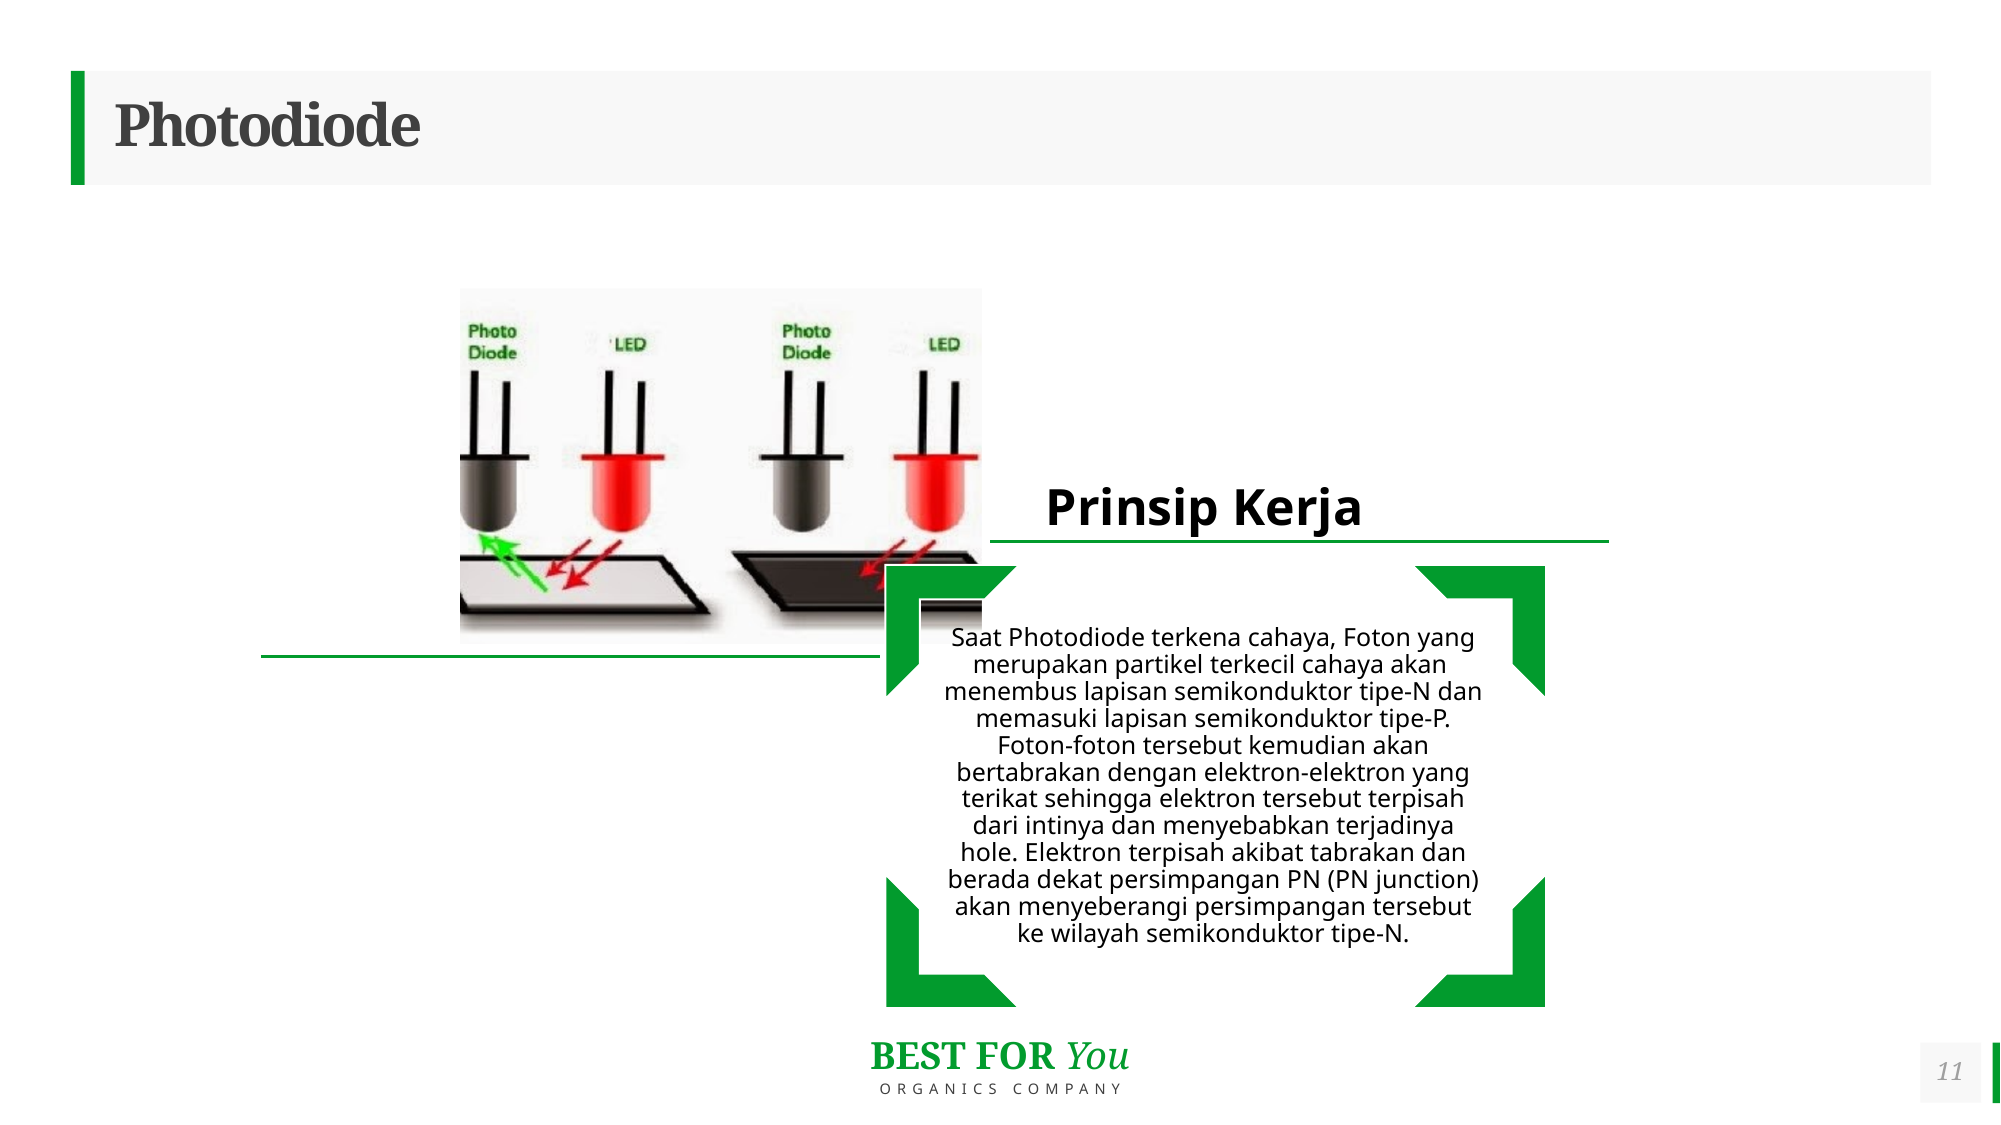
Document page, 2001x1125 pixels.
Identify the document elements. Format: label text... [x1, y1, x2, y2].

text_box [84, 287, 1921, 1009]
slide_number 11 [1920, 1042, 1982, 1103]
title Photodiode [84, 70, 1932, 185]
